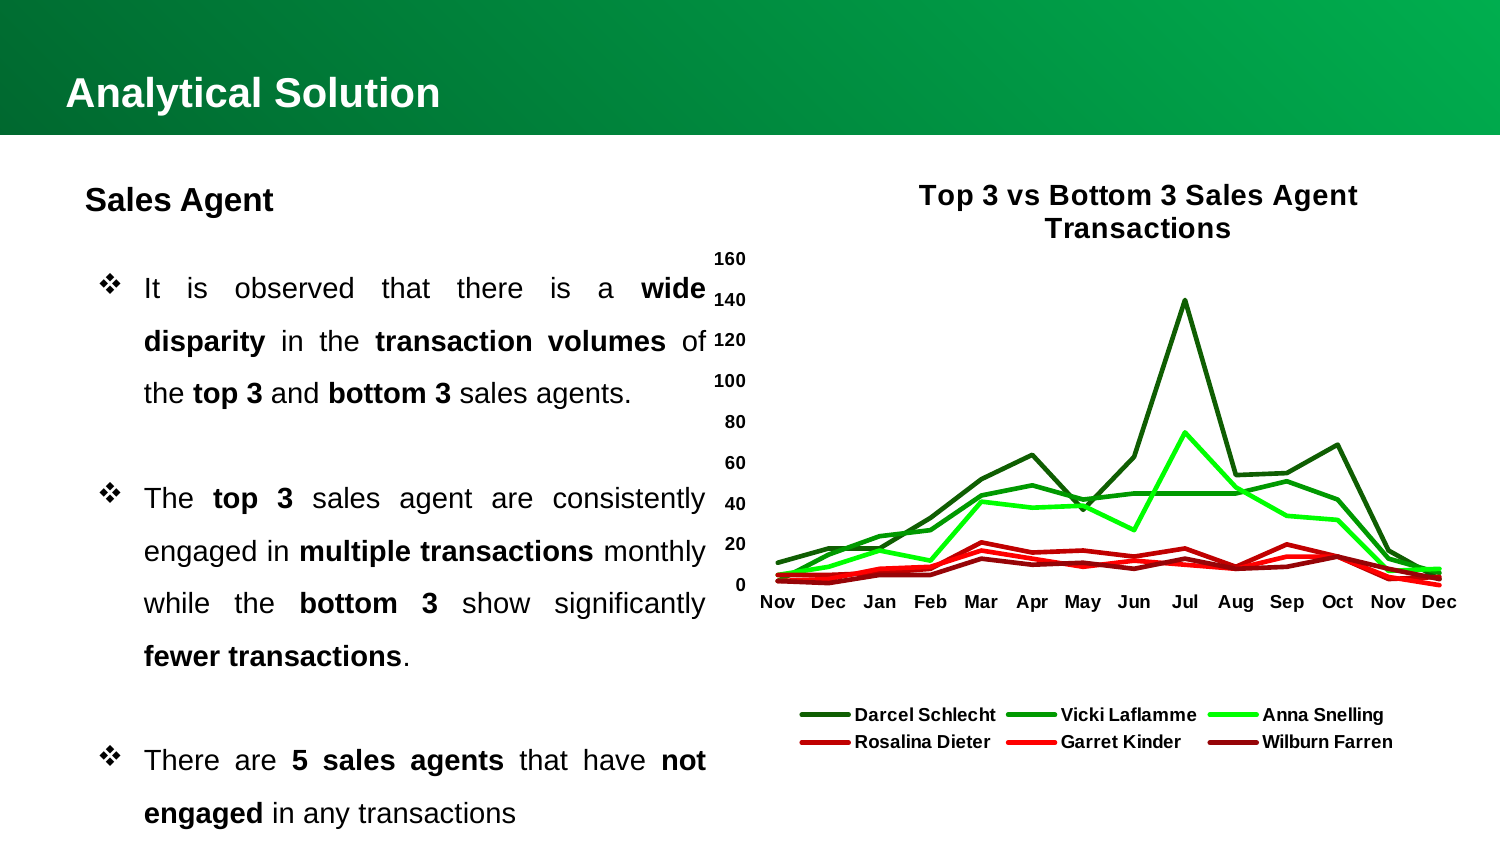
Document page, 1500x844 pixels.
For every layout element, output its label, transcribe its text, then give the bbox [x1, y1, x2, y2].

chart [713, 159, 1476, 760]
text_box Sales Agent [77, 170, 552, 226]
text_box Analytical Solution [33, 43, 1439, 131]
text_box [0, 0, 1500, 135]
text_box It is observed that there is a wide disparity in the transaction volumes of the top 3 and bottom 3 sales agents. The top 3 sales agent are consistently engaged in multiple transactions monthly while the bottom 3 show significantly fewer transactions. There are 5 sales agents that have not engaged in any transactions [89, 244, 714, 837]
